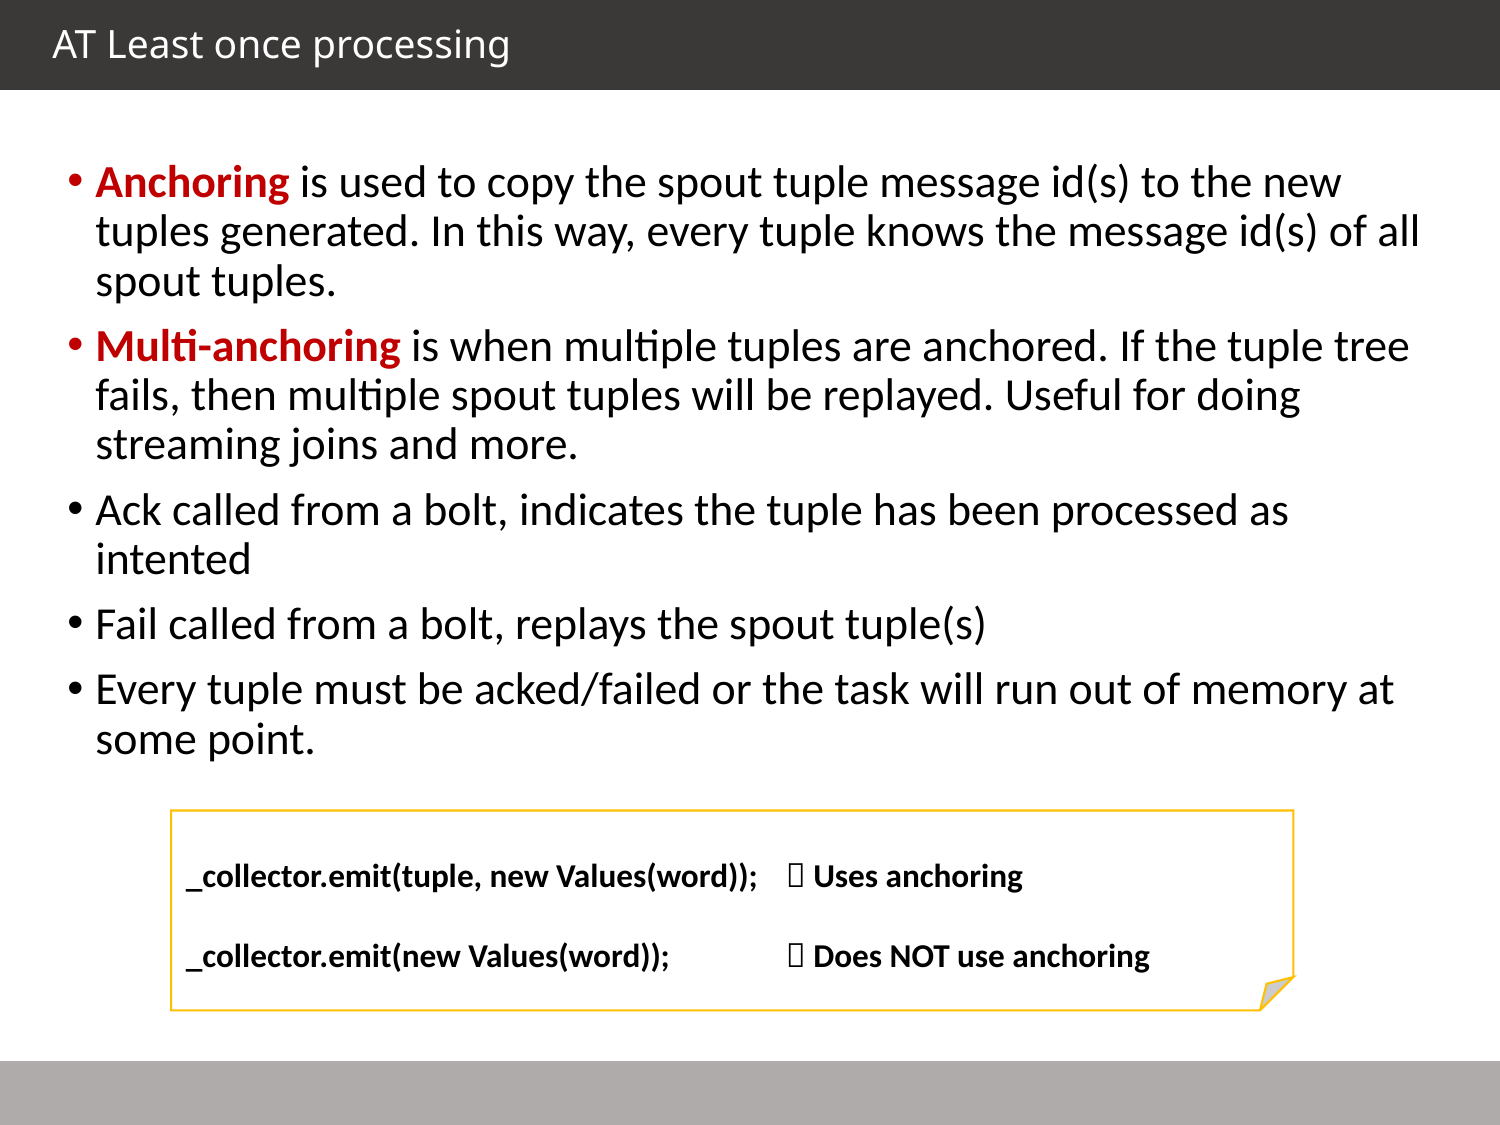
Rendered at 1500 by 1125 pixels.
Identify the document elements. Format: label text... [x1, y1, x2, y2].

text_box [0, 1060, 1500, 1125]
list Anchoring is used to copy the spout tuple message id(s) to the new tuples generated. In this way, every tuple knows the message id(s) of all spout tuples. Multi-anchoring is when multiple tuples are anchored. If the tuple tree fails, then multiple spout tuples will be replayed. Useful for doing streaming joins and more. Ack called from a bolt, indicates the tuple has been processed as intented Fail called from a bolt, replays the spout tuple(s) Every tuple must be acked/failed or the task will run out of memory at some point. [52, 150, 1448, 868]
text_box _collector.emit(tuple, new Values(word));  Uses anchoring _collector.emit(new Values(word));  Does NOT use anchoring [170, 809, 1297, 1012]
text_box AT Least once processing [0, 0, 1500, 91]
